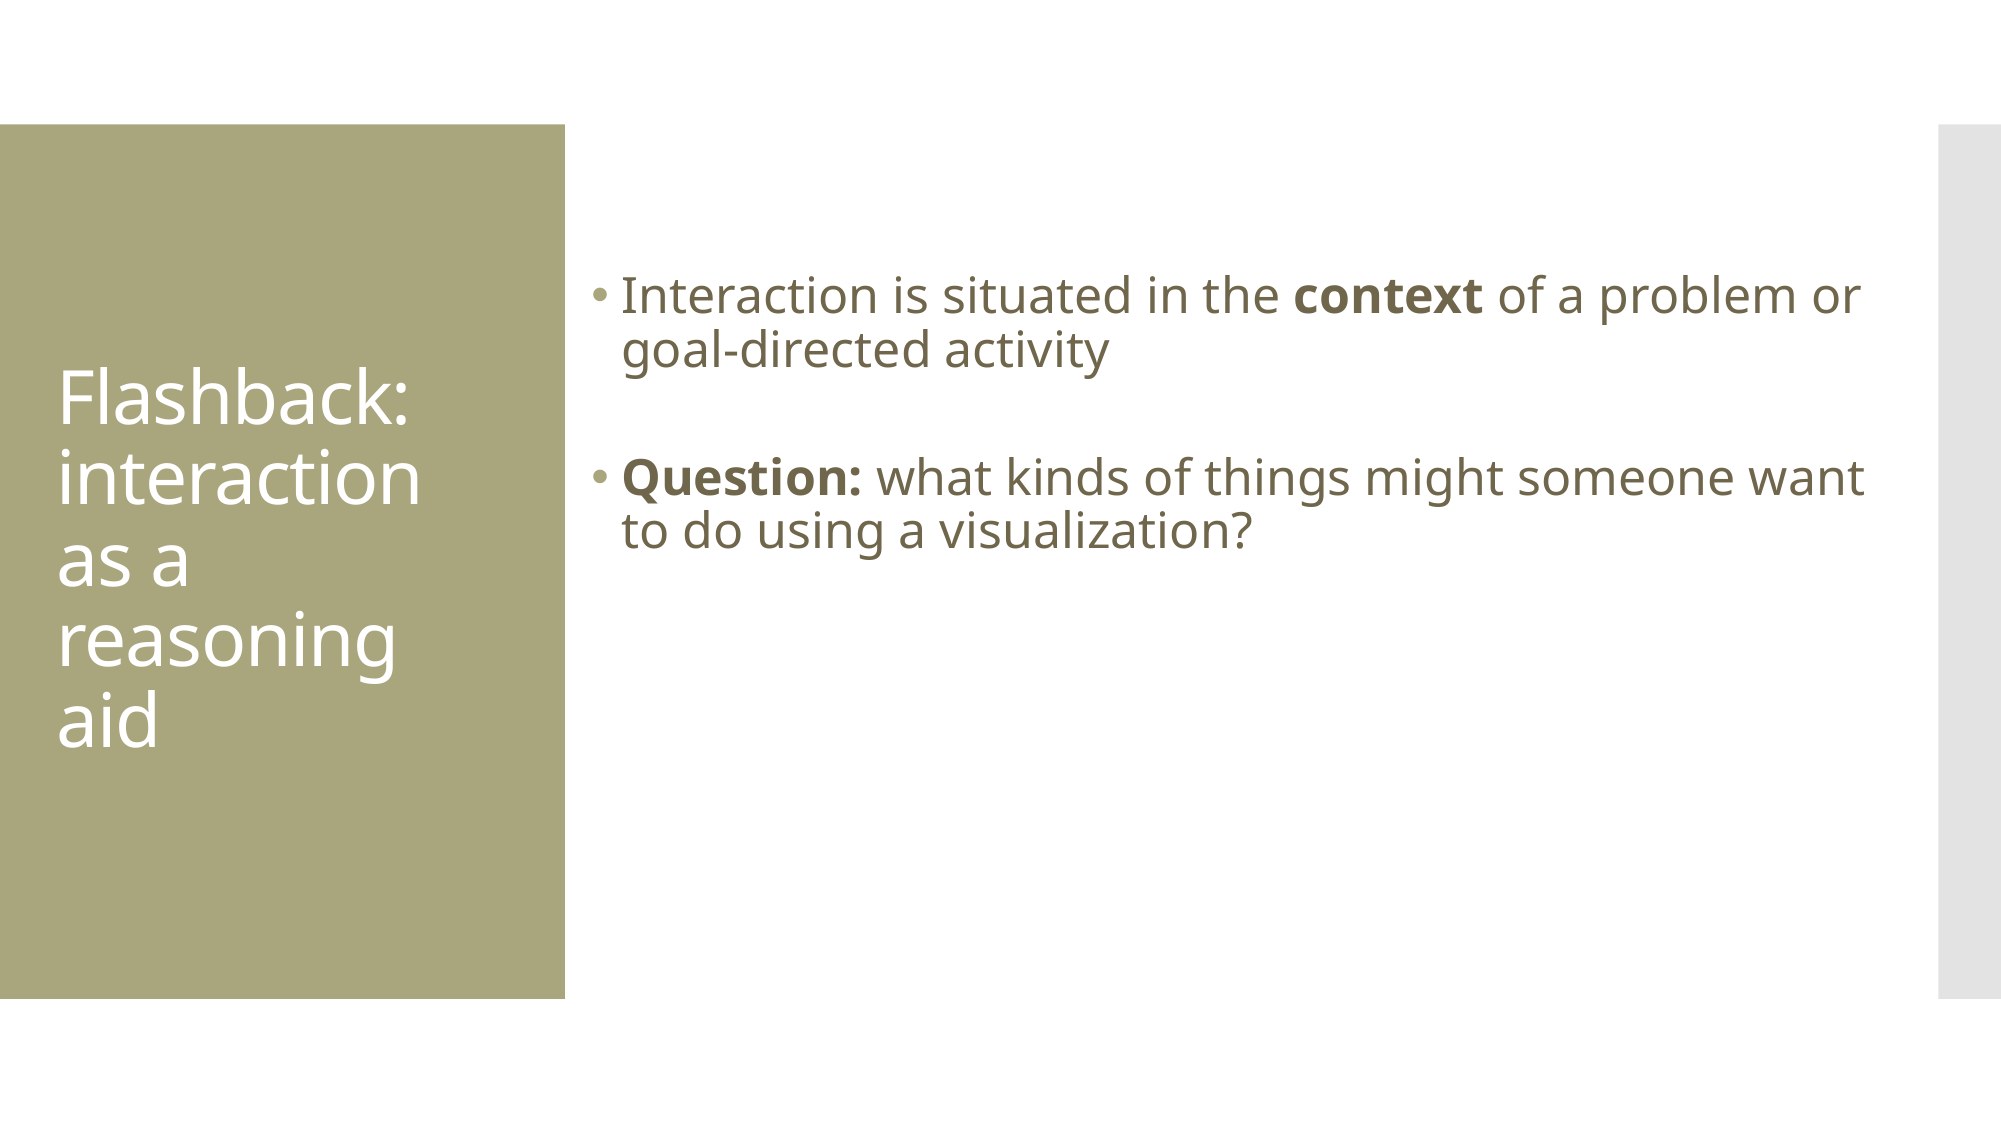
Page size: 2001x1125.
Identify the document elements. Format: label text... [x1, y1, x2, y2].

list Interaction is situated in the context of a problem or goal-directed activity Question: what kinds of things might someone want to do using a visualization? [576, 262, 1927, 1063]
text_box Flashback: interaction as a reasoning aid [41, 184, 525, 940]
